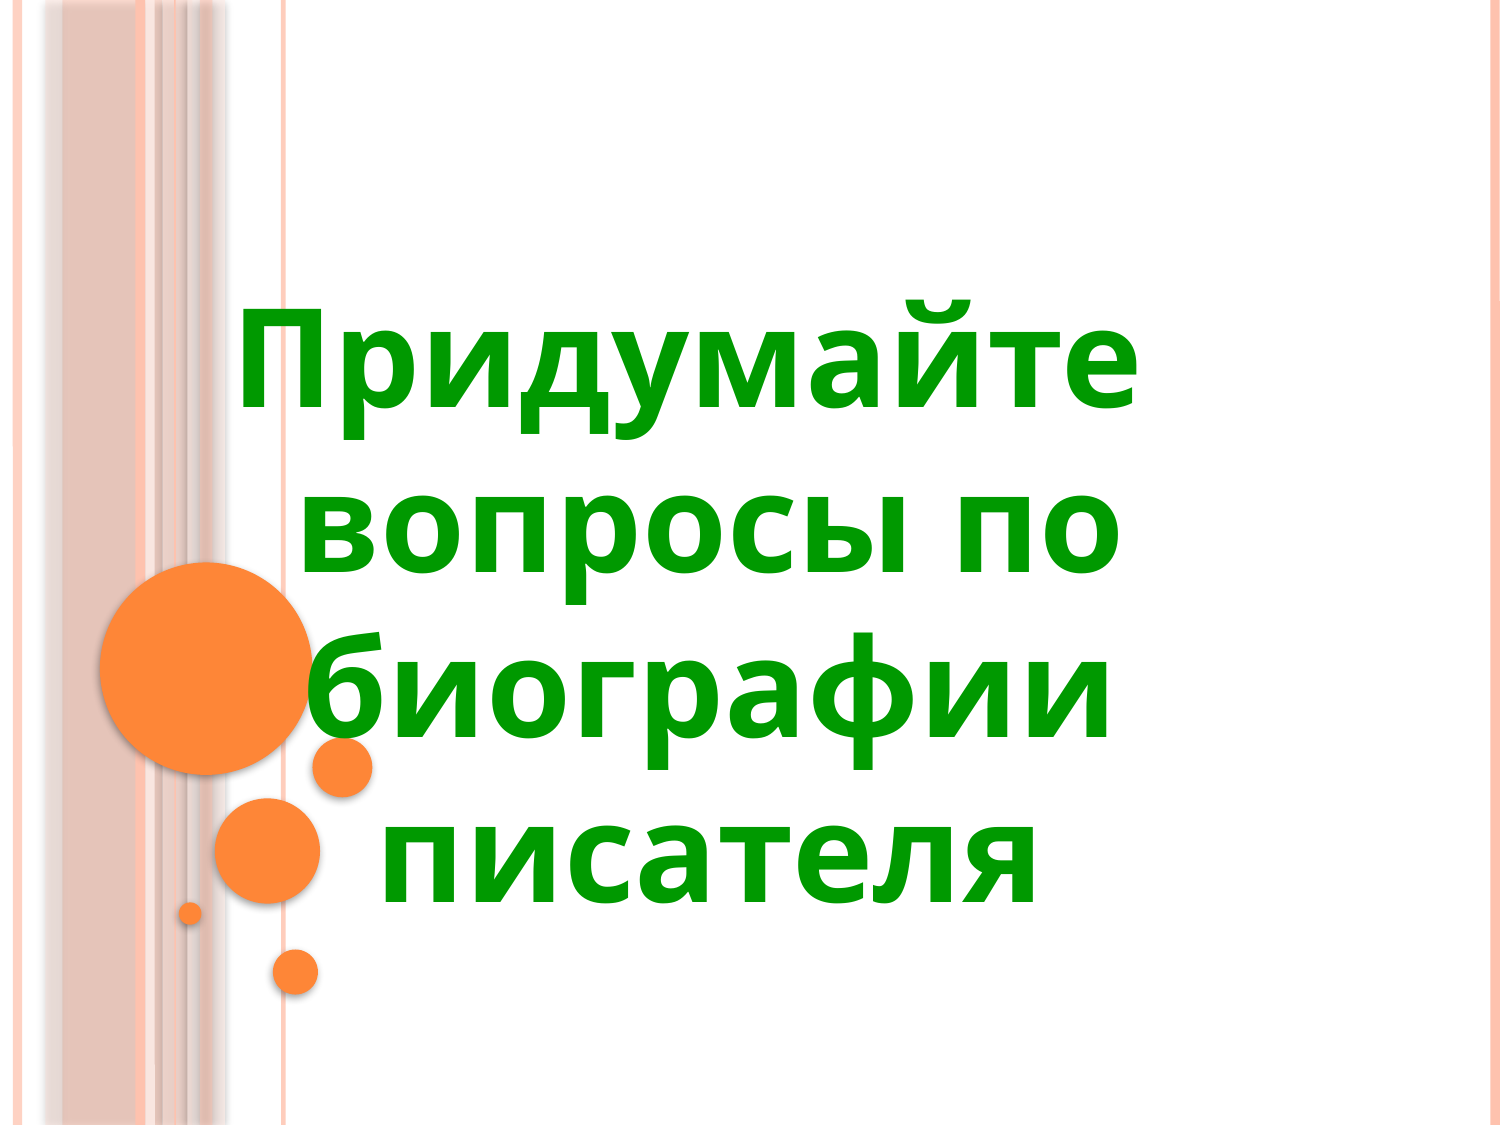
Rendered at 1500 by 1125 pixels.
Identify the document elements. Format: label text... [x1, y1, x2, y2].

list Придумайте вопросы по биографии писателя [74, 262, 1301, 1063]
